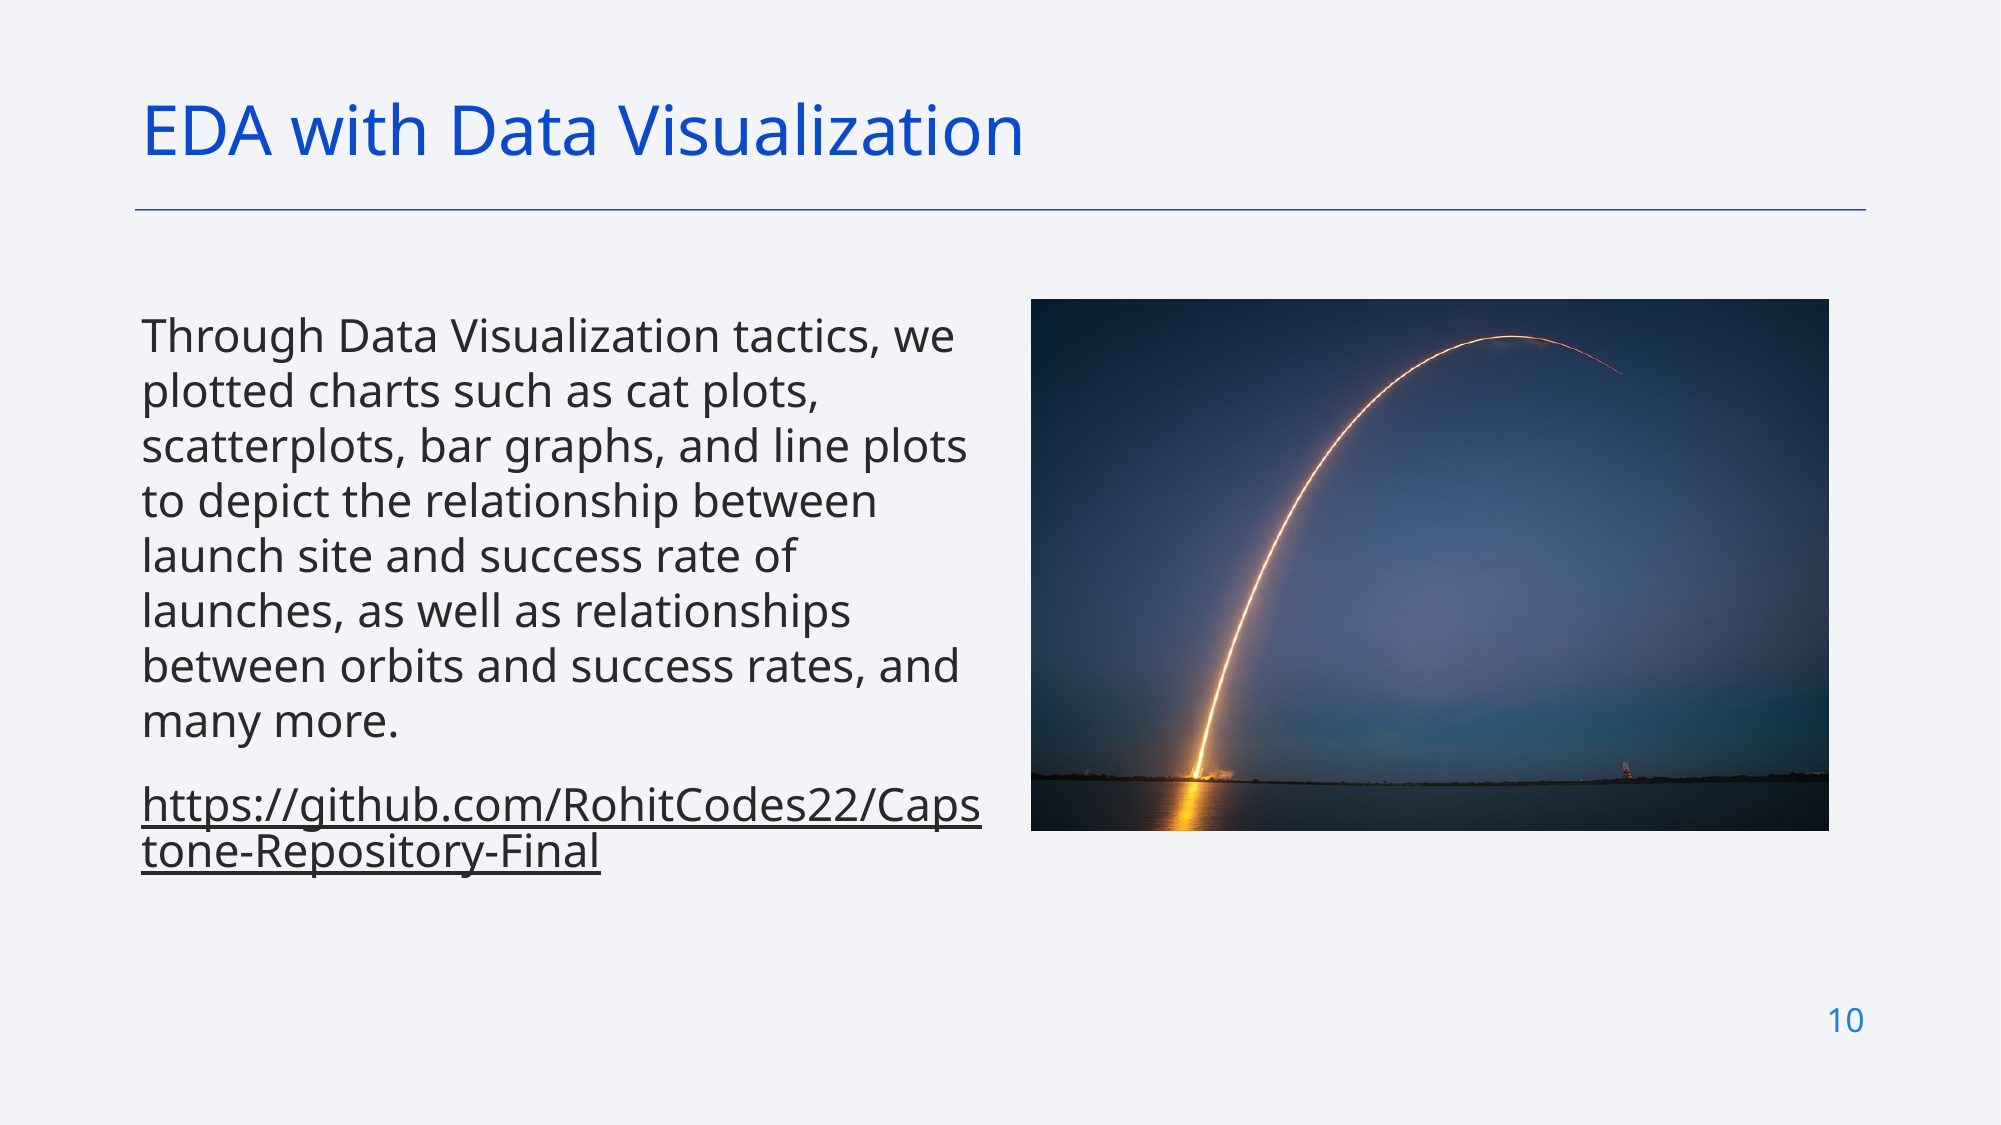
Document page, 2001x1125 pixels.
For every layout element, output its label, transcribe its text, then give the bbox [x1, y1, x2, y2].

text_box EDA with Data Visualization [126, 88, 1852, 179]
list Through Data Visualization tactics, we plotted charts such as cat plots, scatterplots, bar graphs, and line plots to depict the relationship between launch site and success rate of launches, as well as relationships between orbits and success rates, and many more. https://github.com/RohitCodes22/Capstone-Repository-Final [126, 299, 1000, 1014]
slide_number 10 [1429, 988, 1880, 1055]
picture [0, 0, 2001, 1125]
